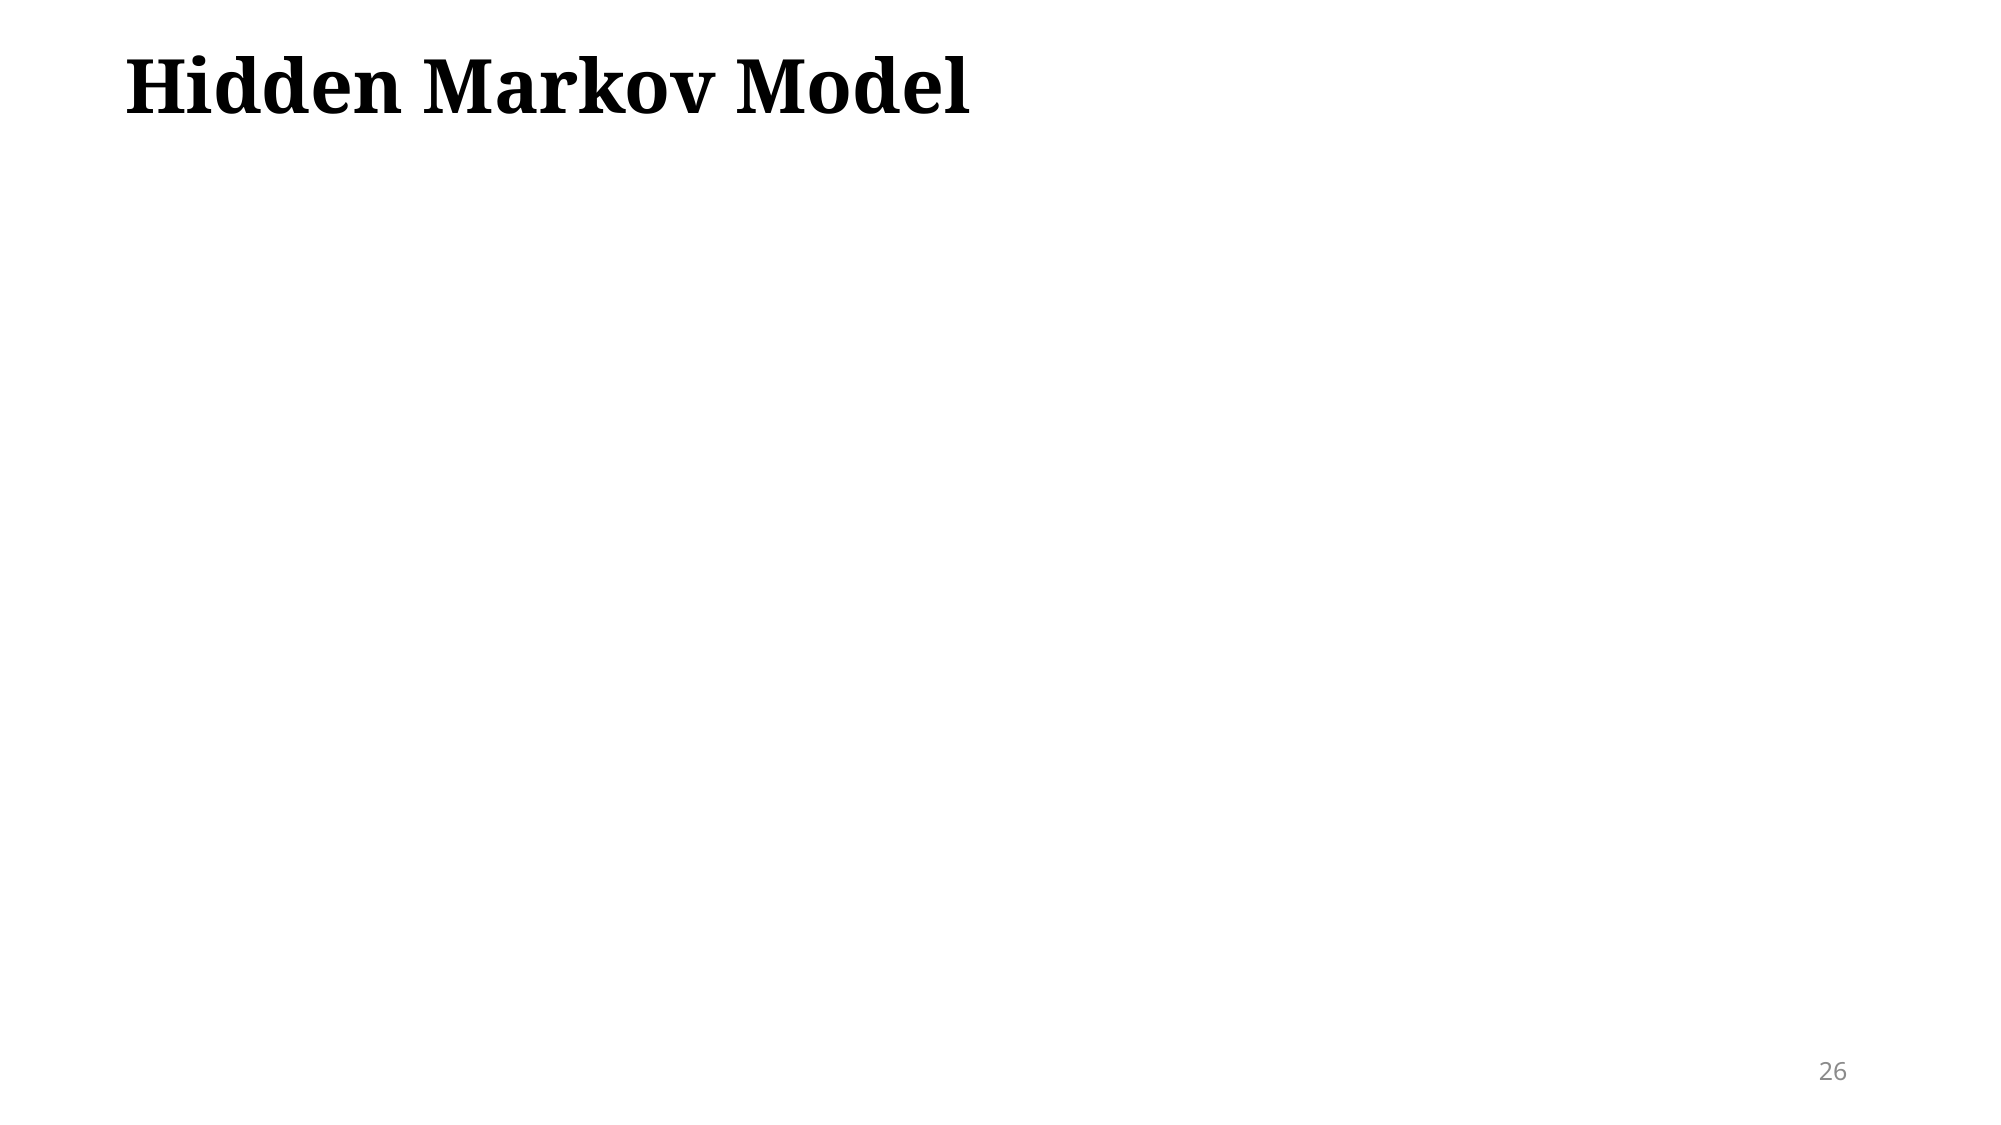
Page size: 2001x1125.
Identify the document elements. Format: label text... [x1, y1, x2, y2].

slide_number 26 [1412, 1042, 1863, 1103]
text_box Hidden Markov Model [110, 31, 1275, 136]
